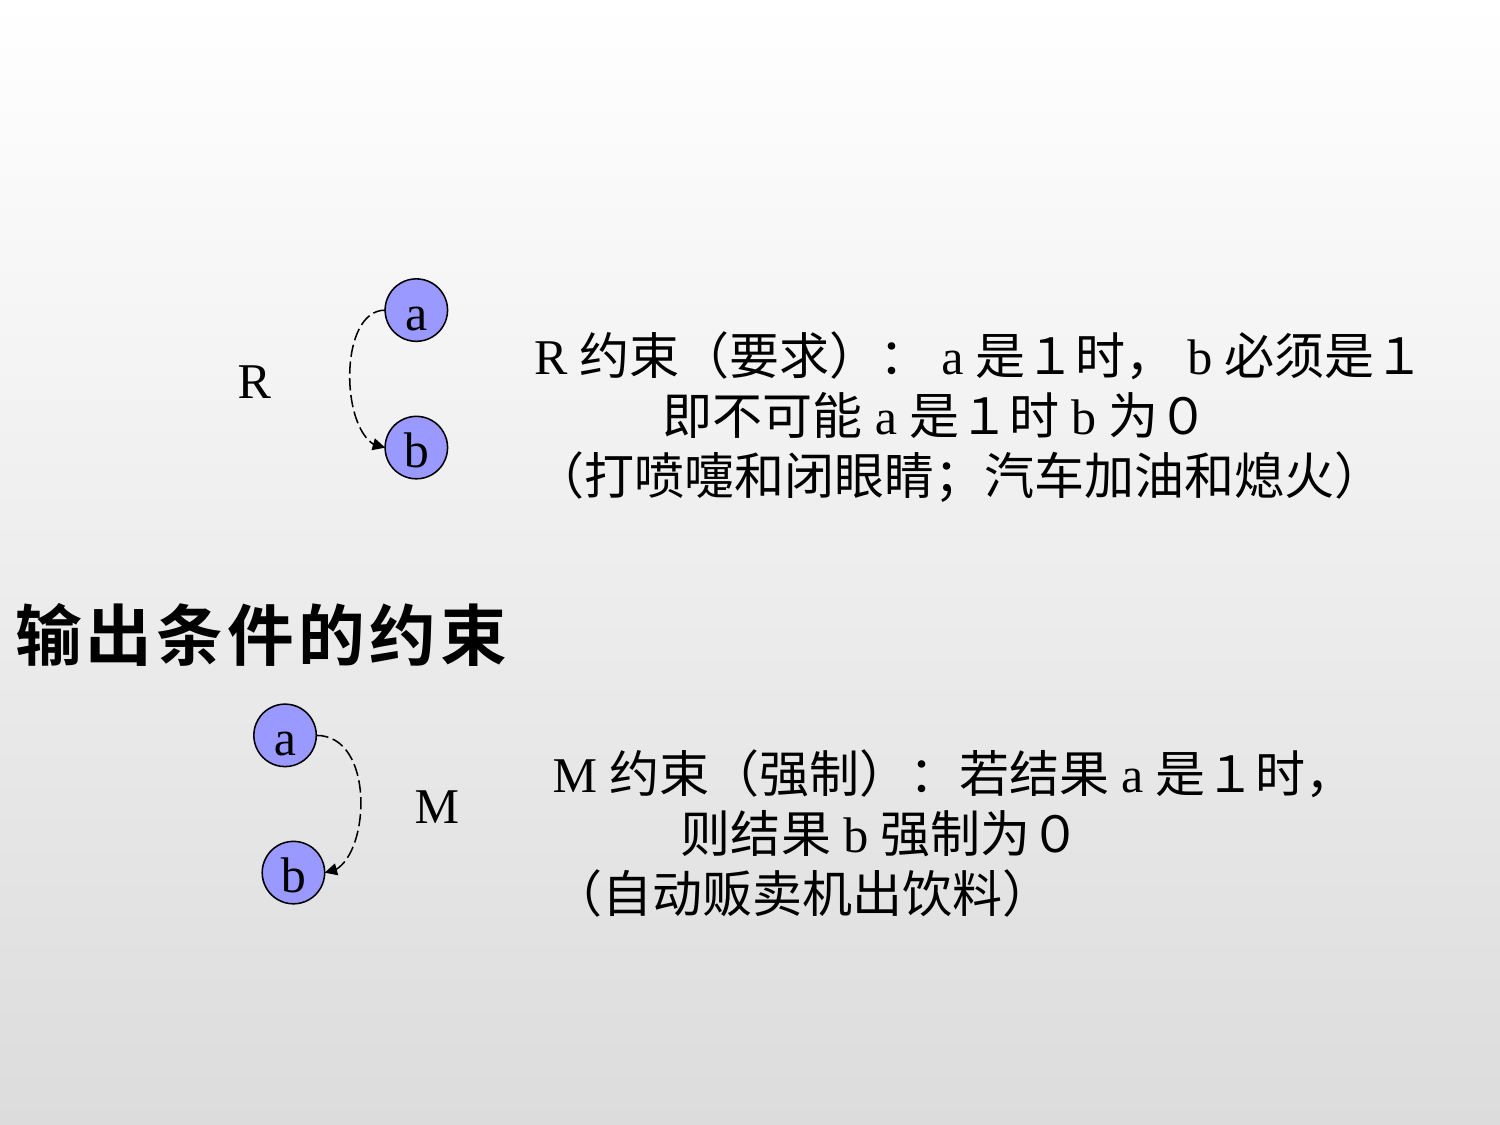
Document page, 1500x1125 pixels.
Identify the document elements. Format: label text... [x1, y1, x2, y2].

text_box b [385, 416, 448, 479]
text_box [316, 735, 325, 873]
text_box R约束（要求）：a是１时，b必须是１ 即不可能a是１时b为０ （打喷嚏和闭眼睛；汽车加油和熄火） [519, 316, 1440, 512]
title 输出条件的约束 [0, 585, 1276, 682]
text_box M [399, 766, 475, 842]
text_box a [253, 725, 317, 767]
text_box [74, 537, 1350, 725]
text_box M约束（强制）：若结果a是１时， 则结果b强制为０ （自动贩卖机出饮料） [537, 735, 1371, 931]
text_box b [262, 841, 325, 904]
text_box a [385, 278, 448, 342]
text_box R [222, 341, 286, 417]
